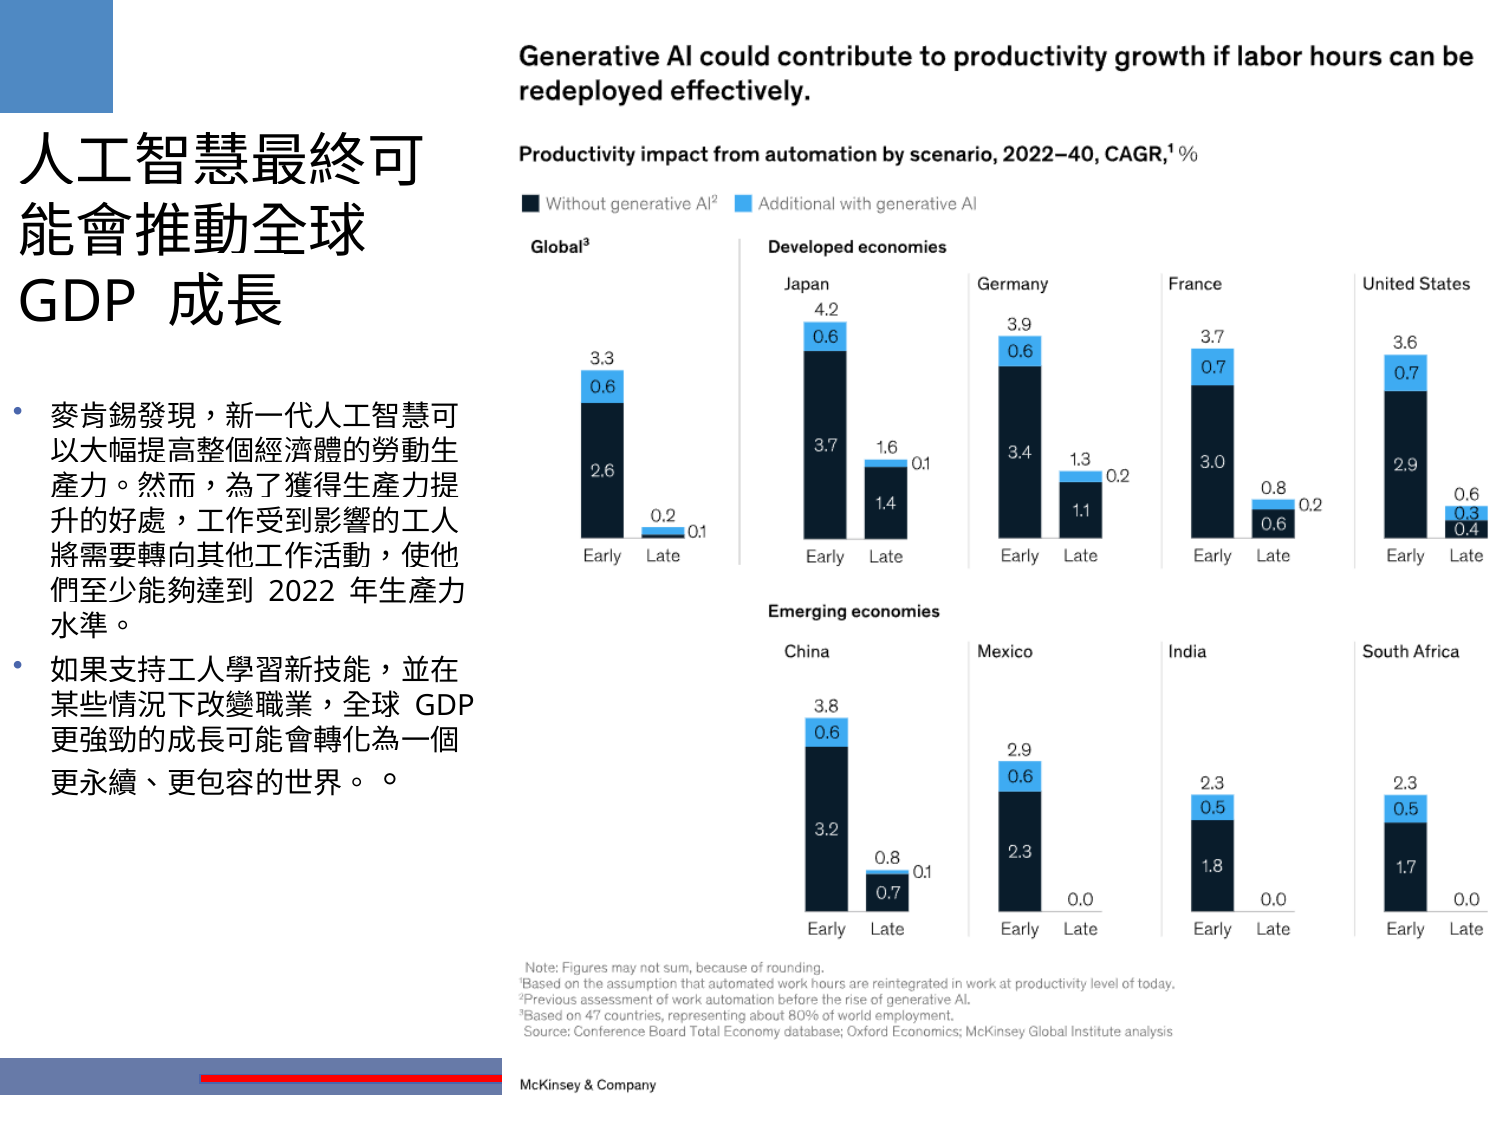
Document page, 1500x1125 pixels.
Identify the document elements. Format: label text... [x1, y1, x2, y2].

title 人工智慧最終可能會推動全球 GDP 成長 [17, 122, 467, 220]
list 麥肯錫發現，新一代人工智慧可以大幅提高整個經濟體的勞動生產力。然而，為了獲得生產力提升的好處，工作受到影響的工人將需要轉向其他工作活動，使他們至少能夠達到 2022 年生產力水準。 如果支持工人學習新技能，並在某些情況下改變職業，全球 GDP 更強勁的成長可能會轉化為一個更永續、更包容的世界。。 [12, 397, 479, 1125]
picture [502, 0, 1500, 1125]
